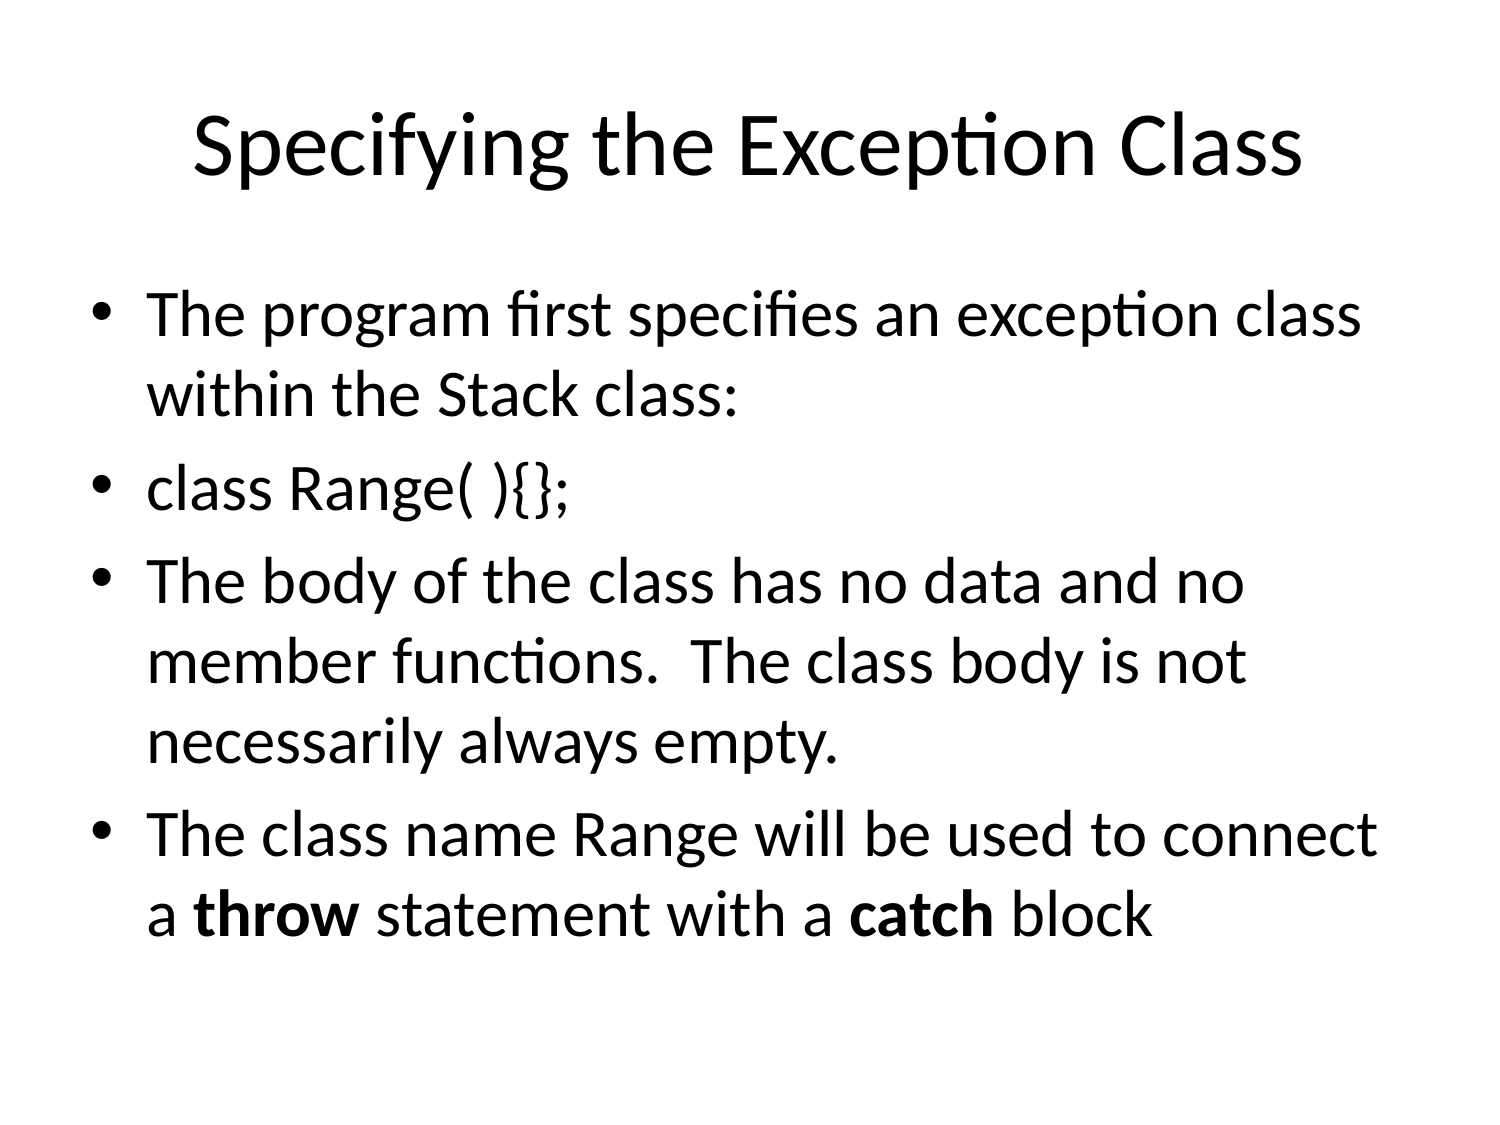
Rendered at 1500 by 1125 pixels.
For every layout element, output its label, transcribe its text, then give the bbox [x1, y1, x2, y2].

list The program first specifies an exception class within the Stack class: class Range( ){}; The body of the class has no data and no member functions. The class body is not necessarily always empty. The class name Range will be used to connect a throw statement with a catch block [75, 262, 1425, 1005]
title Specifying the Exception Class [75, 45, 1425, 233]
